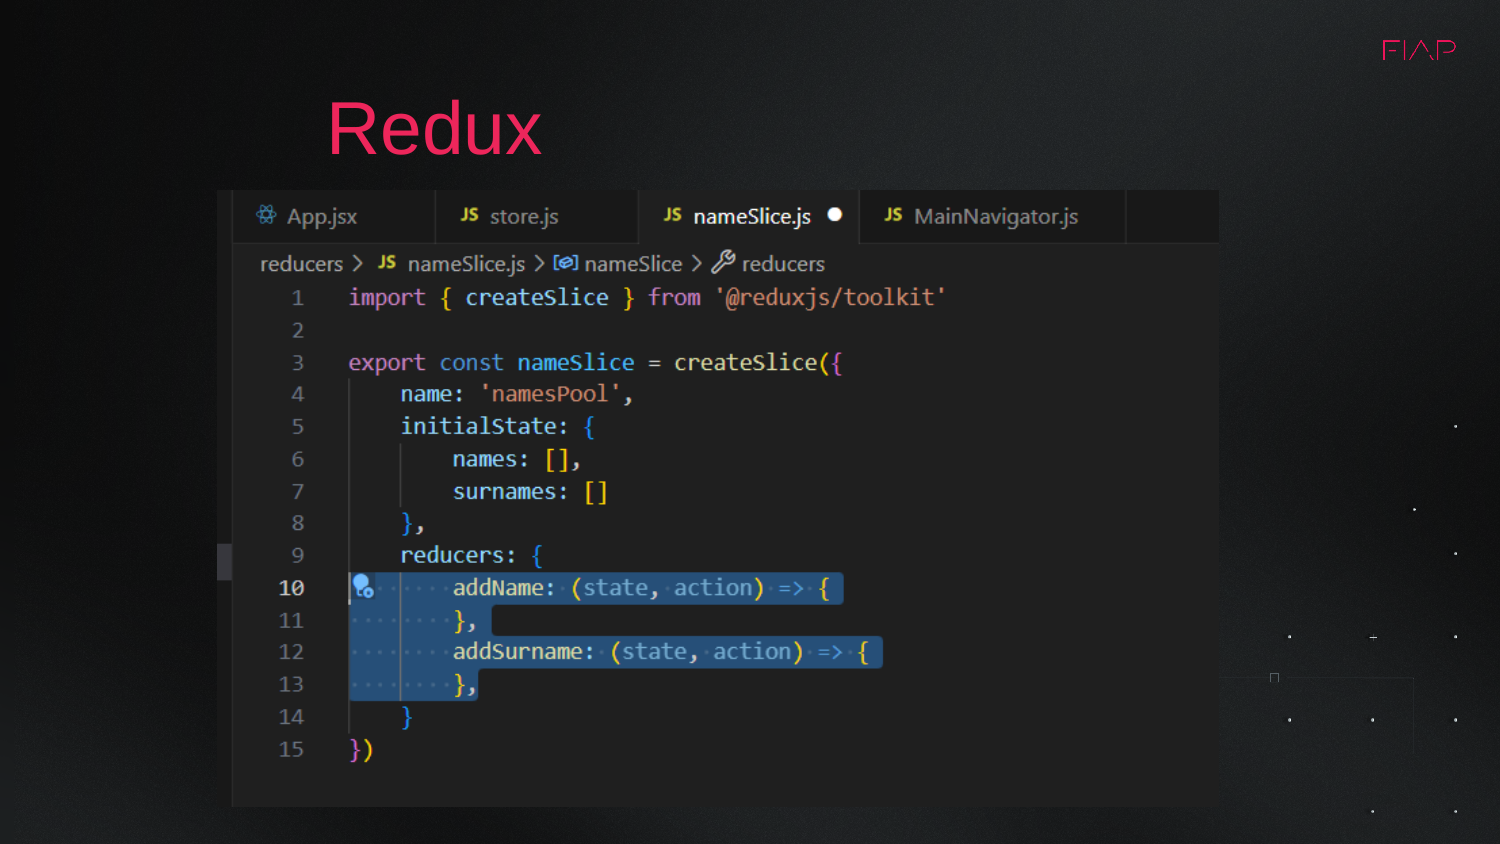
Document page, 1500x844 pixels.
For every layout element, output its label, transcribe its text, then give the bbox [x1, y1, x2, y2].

picture [0, 0, 1500, 844]
text_box Redux [311, 72, 1126, 177]
